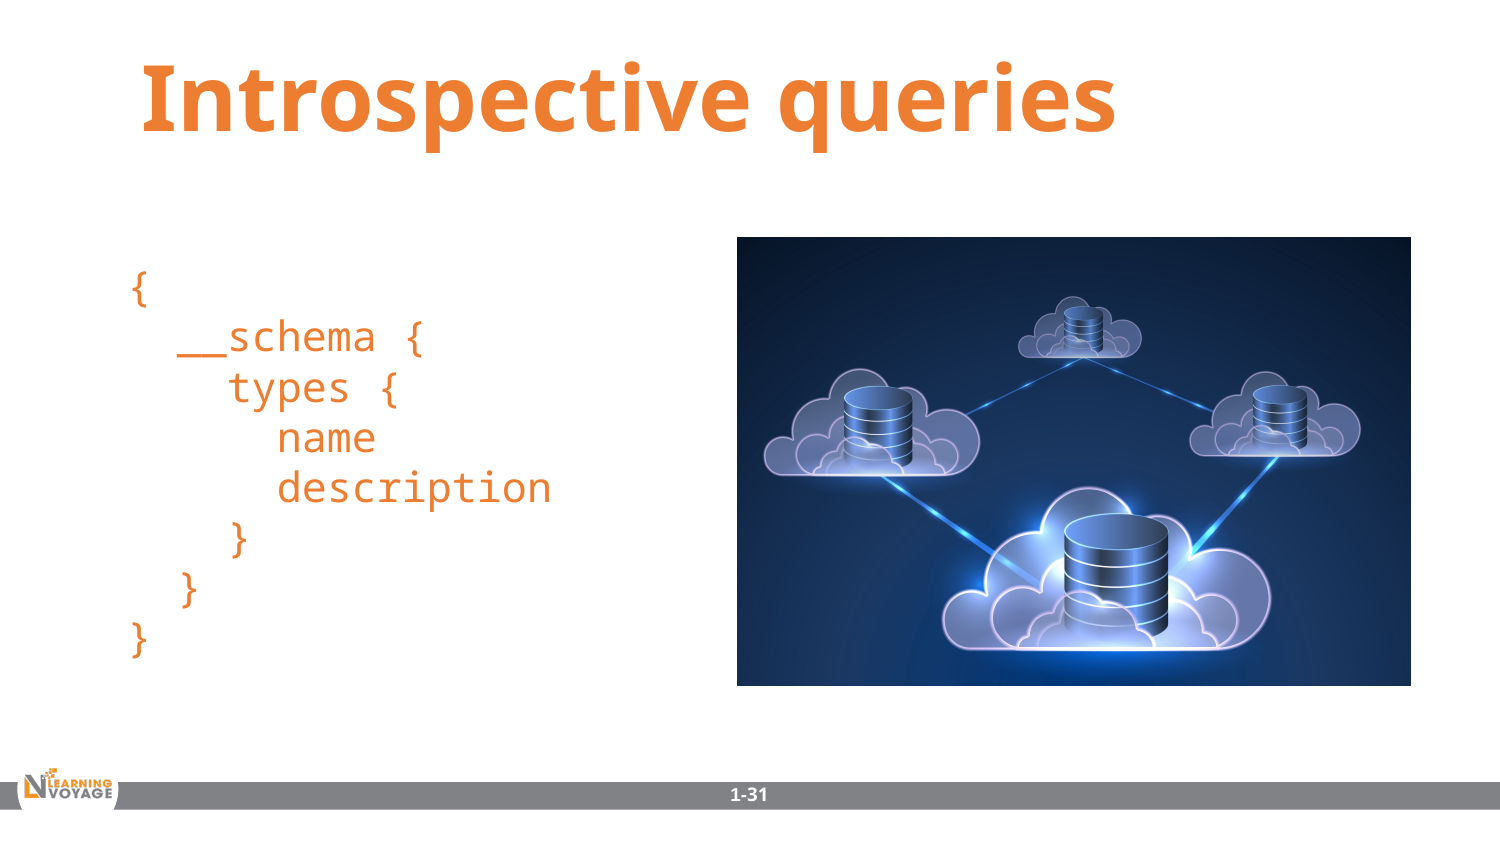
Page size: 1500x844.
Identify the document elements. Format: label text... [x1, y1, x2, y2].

picture [0, 706, 144, 844]
slide_number 1-31 [692, 770, 784, 821]
picture [737, 237, 1411, 686]
text_box Introspective queries [126, 37, 1231, 153]
text_box { __schema { types { name description } } } [126, 258, 737, 661]
